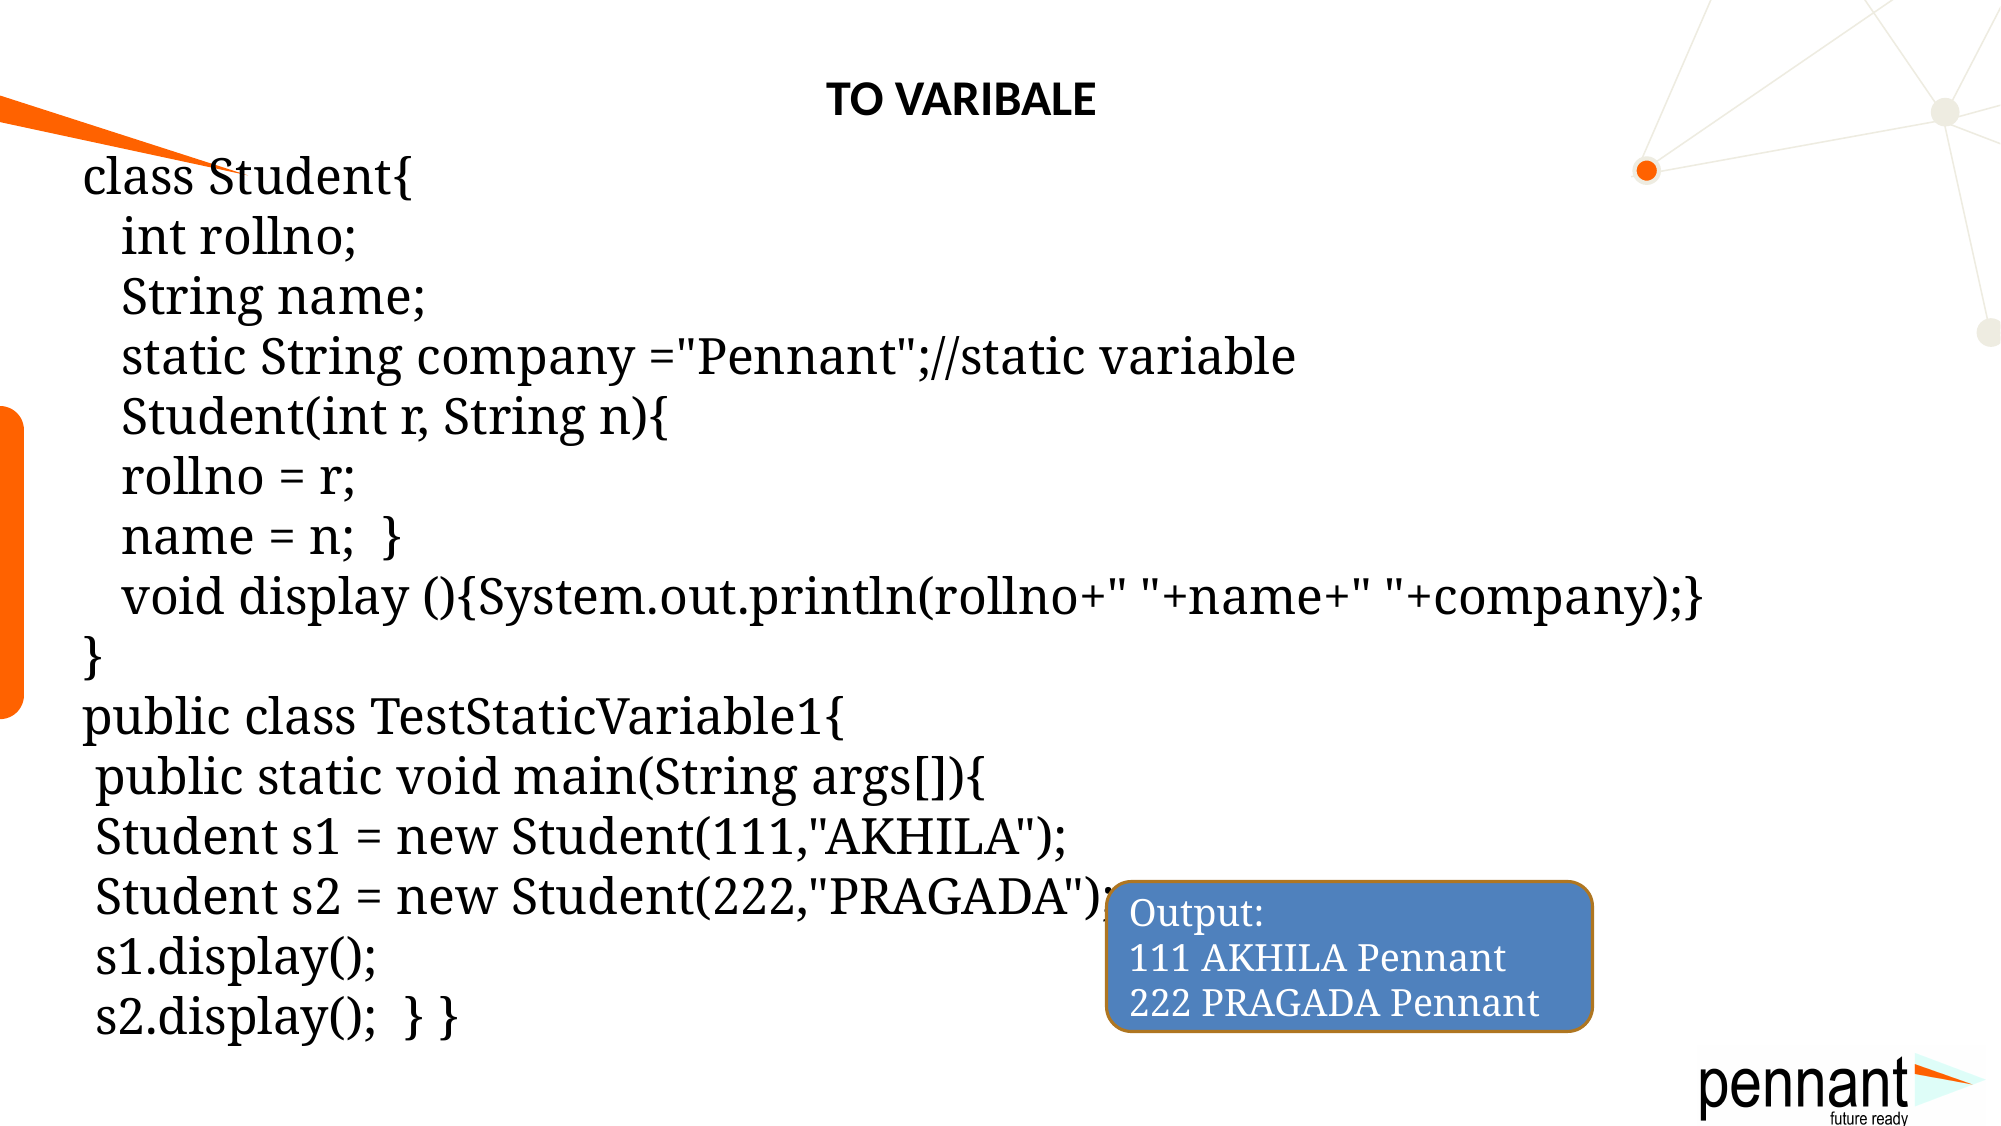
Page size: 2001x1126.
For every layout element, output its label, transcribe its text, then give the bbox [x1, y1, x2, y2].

picture [1697, 1045, 1986, 1126]
text_box Output: 111 AKHILA Pennant 222 PRAGADA Pennant [1106, 881, 1593, 1032]
title TO VARIBALE [67, 45, 1868, 136]
list class Student{ int rollno; String name; static String company ="Pennant";//static variable Student(int r, String n){ rollno = r; name = n; } void display (){System.out.println(rollno+" "+name+" "+company);} } public class TestStaticVariable1{ public static void main(String args[]){ Student s1 = new Student(111,"AKHILA"); Student s2 = new Student(222,"PRAGADA"); s1.display(); s2.display(); } } [67, 136, 1898, 1102]
